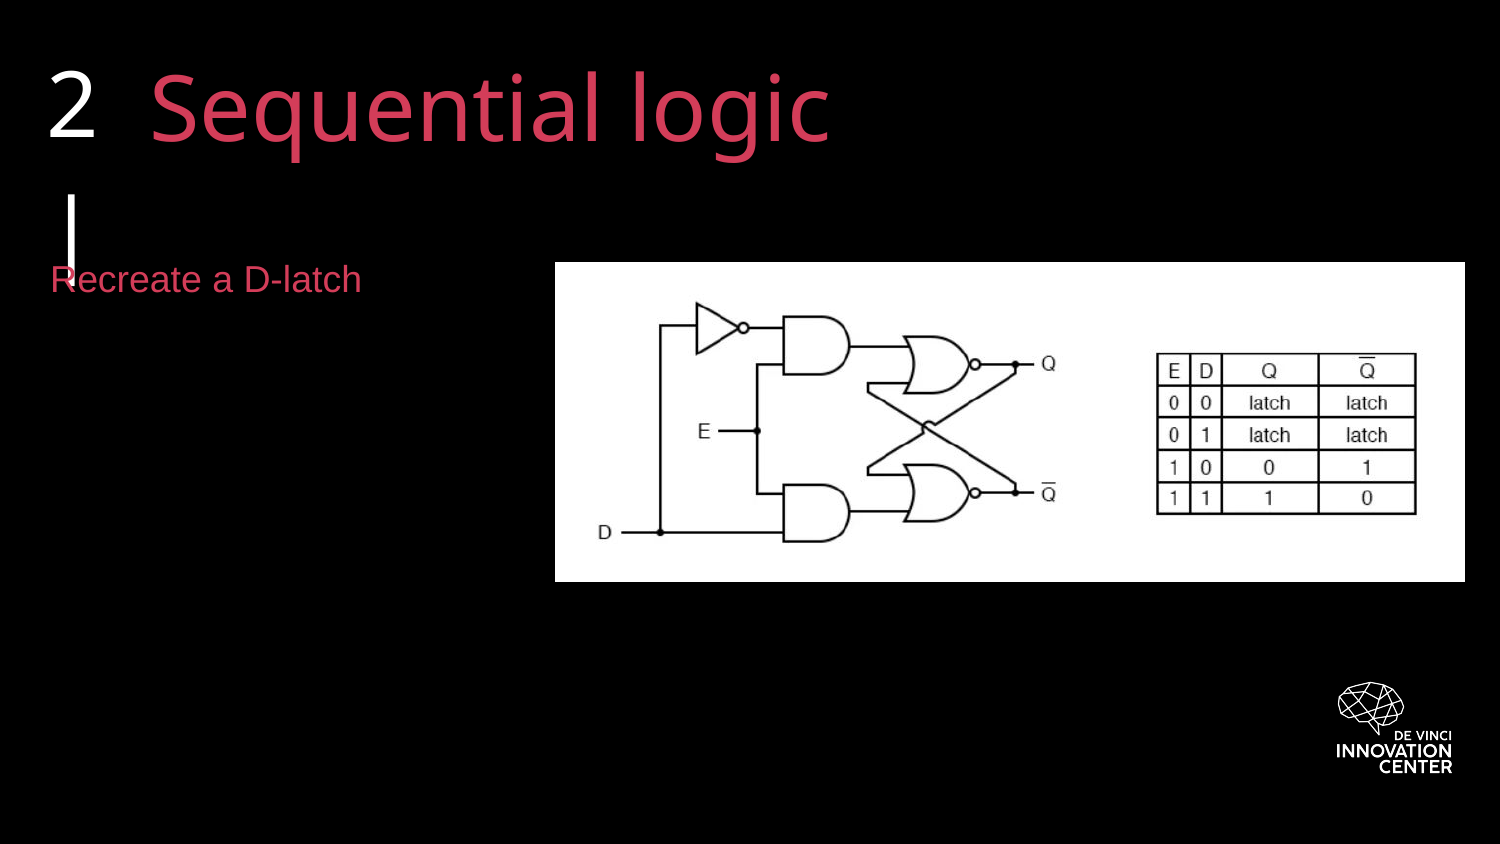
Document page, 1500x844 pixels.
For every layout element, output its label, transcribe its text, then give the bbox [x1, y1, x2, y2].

list Sequential logic [115, 18, 996, 166]
list 2| [12, 14, 144, 147]
picture [555, 262, 1465, 582]
text_box Recreate a D-latch [35, 247, 511, 798]
picture [1320, 656, 1471, 807]
